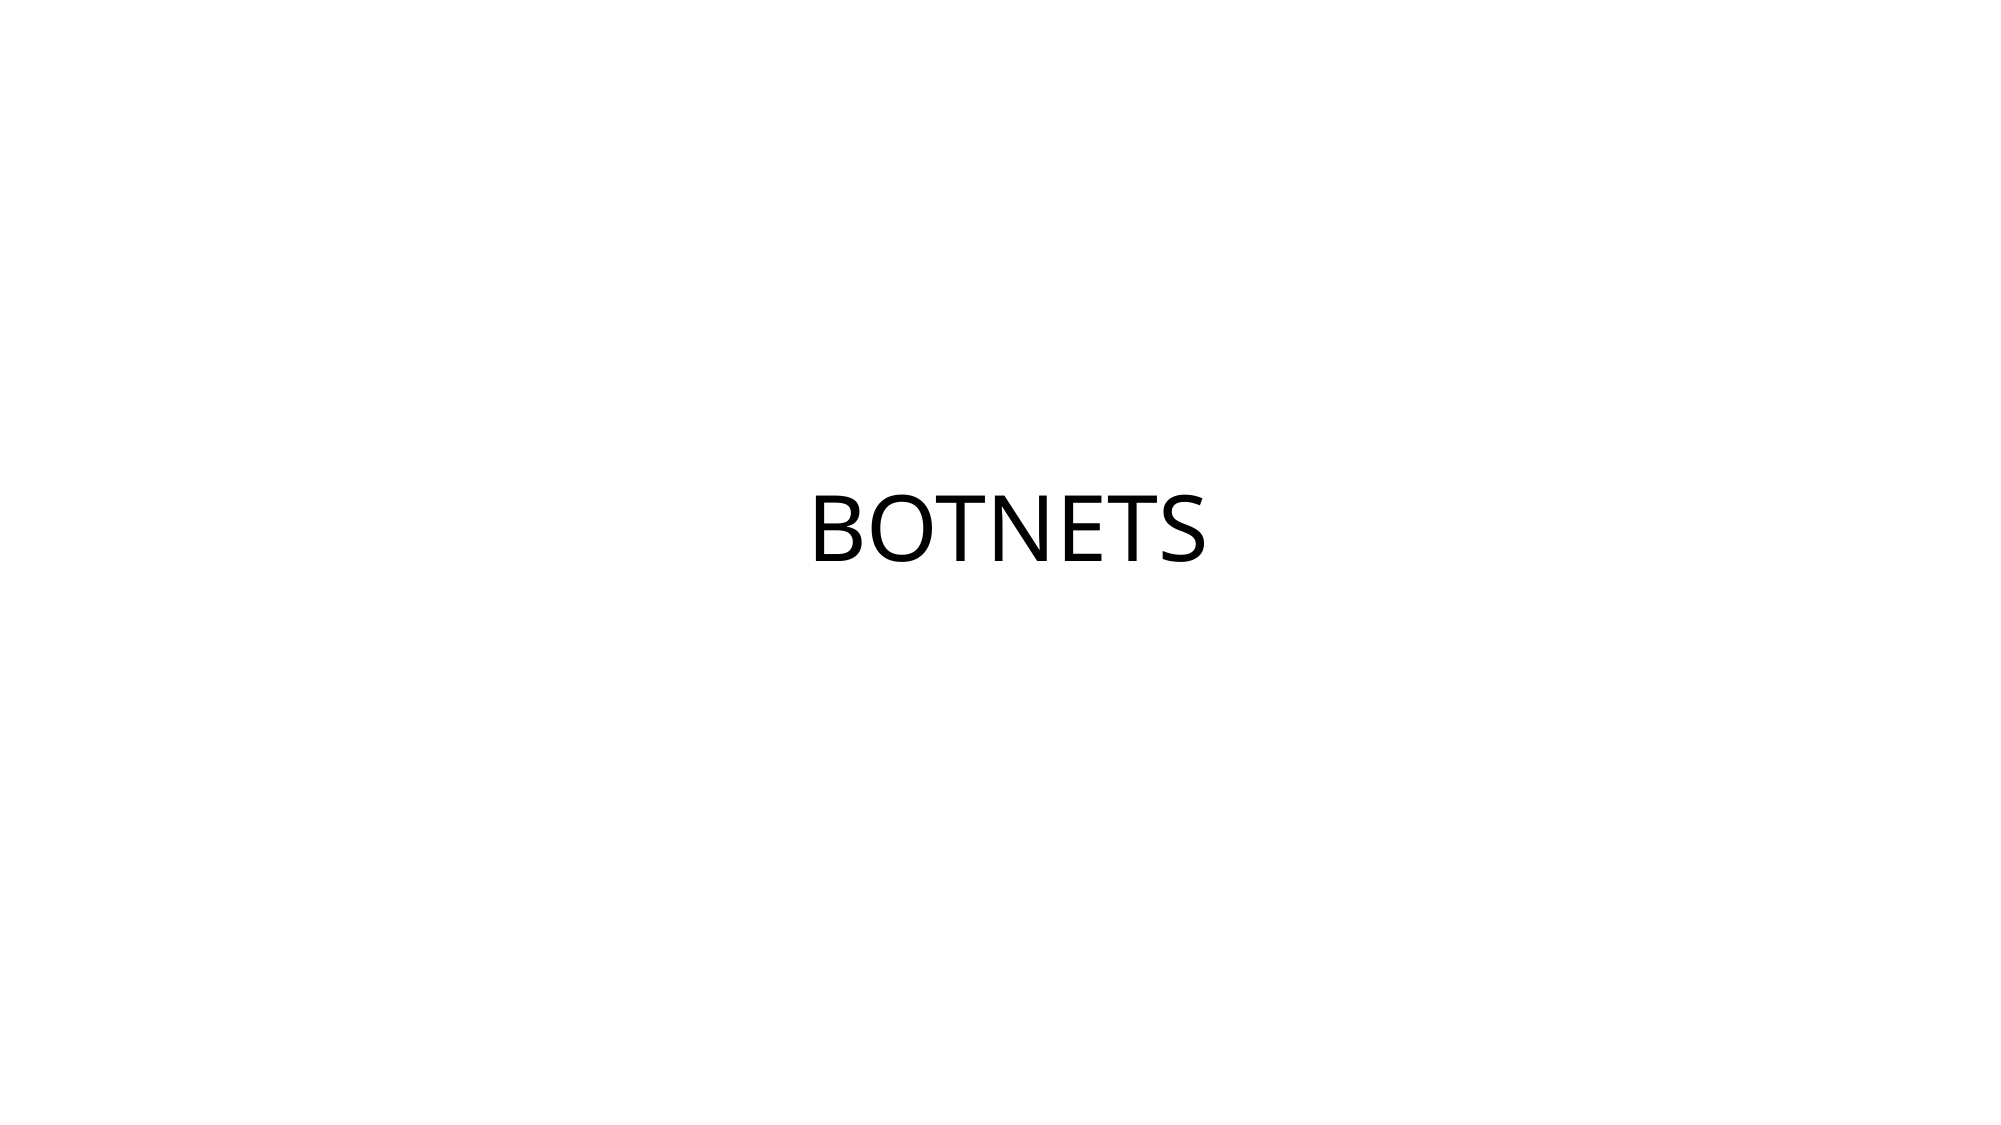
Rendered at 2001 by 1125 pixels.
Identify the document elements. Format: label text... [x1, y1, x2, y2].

title Botnets [157, 462, 1858, 686]
